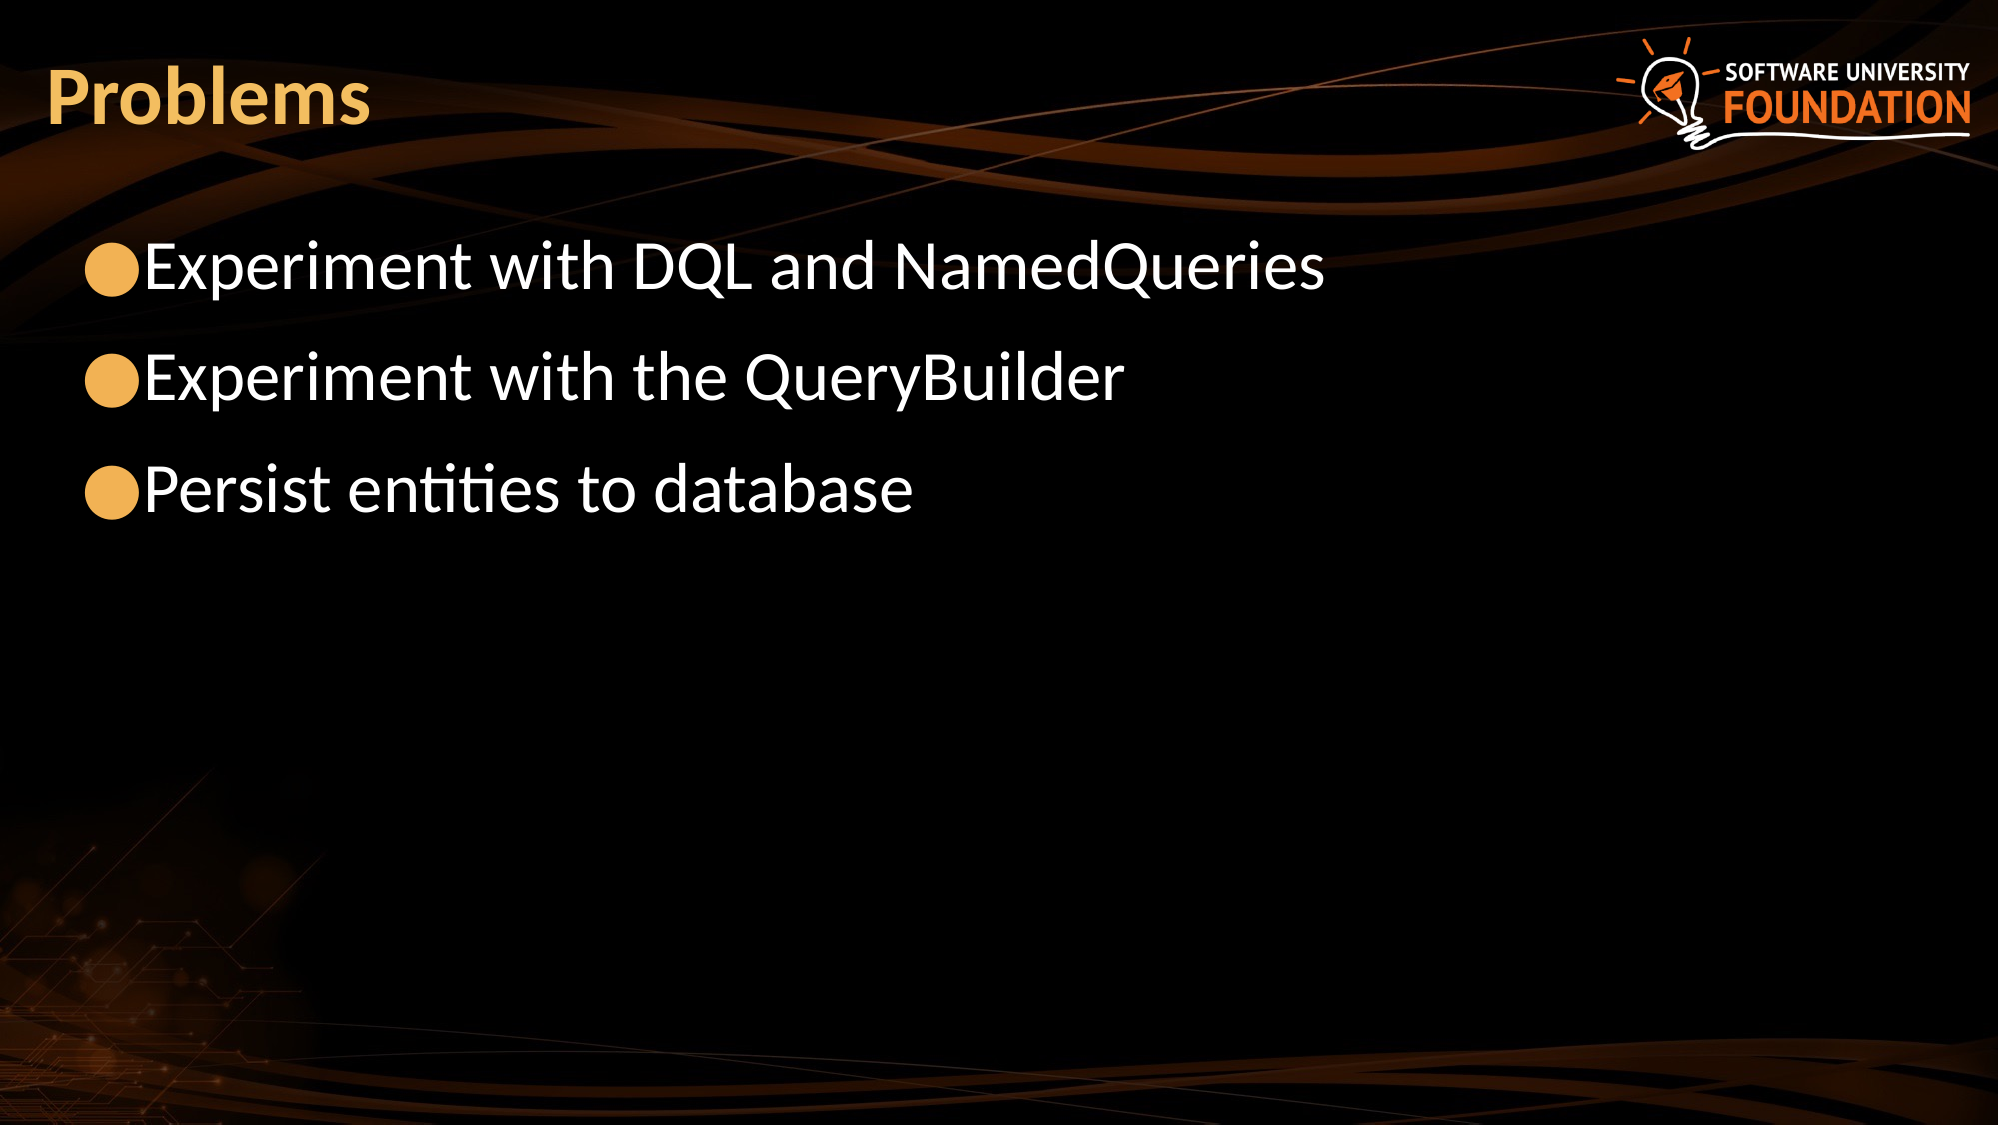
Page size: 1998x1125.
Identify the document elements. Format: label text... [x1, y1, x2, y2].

picture [0, 0, 1998, 1125]
list Experiment with DQL and NamedQueries Experiment with the QueryBuilder Persist entities to database [31, 188, 1968, 557]
title Problems [30, 6, 1602, 189]
